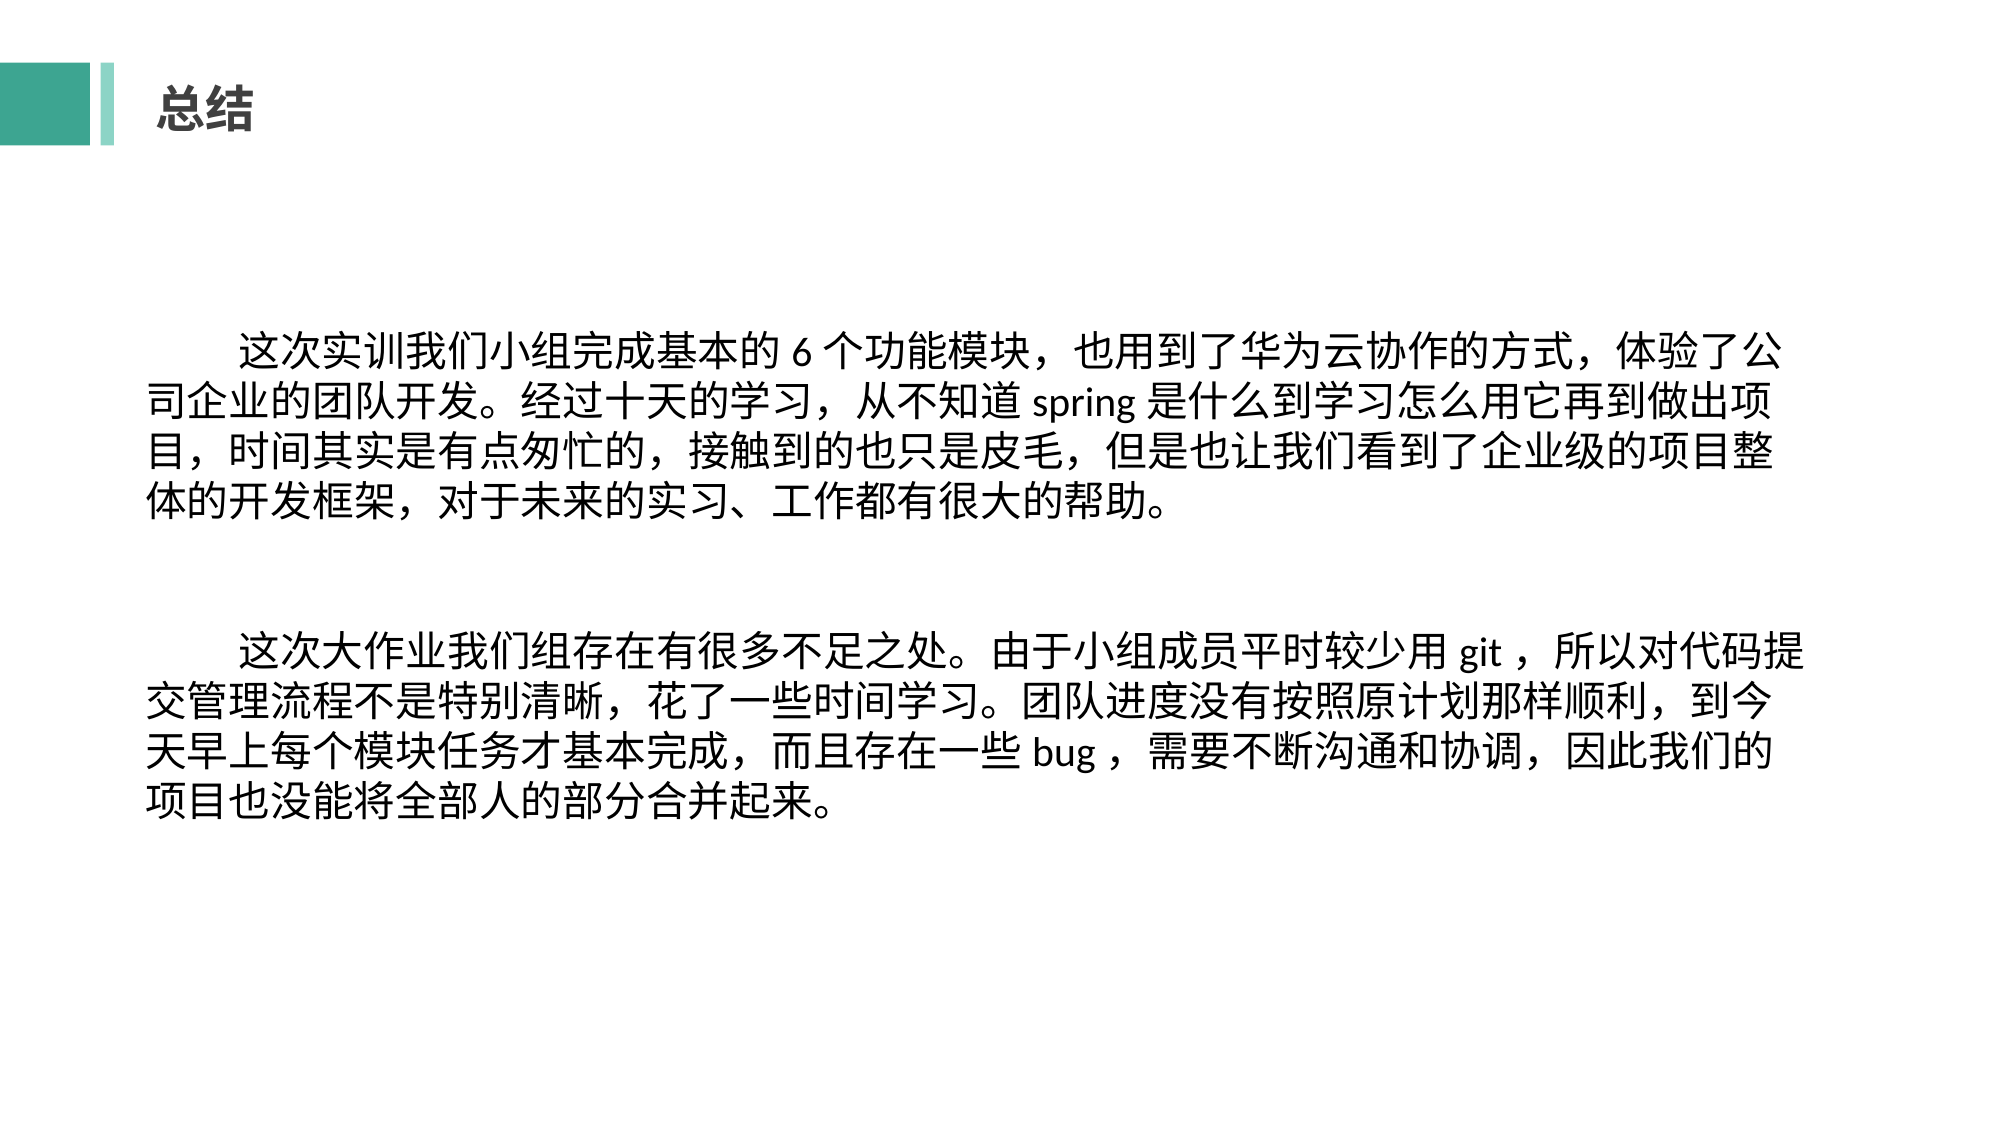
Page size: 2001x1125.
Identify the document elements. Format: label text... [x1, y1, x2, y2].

text_box 这次实训我们小组完成基本的6个功能模块，也用到了华为云协作的方式，体验了公司企业的团队开发。经过十天的学习，从不知道spring是什么到学习怎么用它再到做出项目，时间其实是有点匆忙的，接触到的也只是皮毛，但是也让我们看到了企业级的项目整体的开发框架，对于未来的实习、工作都有很大的帮助。 这次大作业我们组存在有很多不足之处。由于小组成员平时较少用git，所以对代码提交管理流程不是特别清晰，花了一些时间学习。团队进度没有按照原计划那样顺利，到今天早上每个模块任务才基本完成，而且存在一些bug，需要不断沟通和协调，因此我们的项目也没能将全部人的部分合并起来。 [130, 317, 1821, 882]
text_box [0, 62, 114, 146]
text_box 总结 [140, 69, 701, 145]
